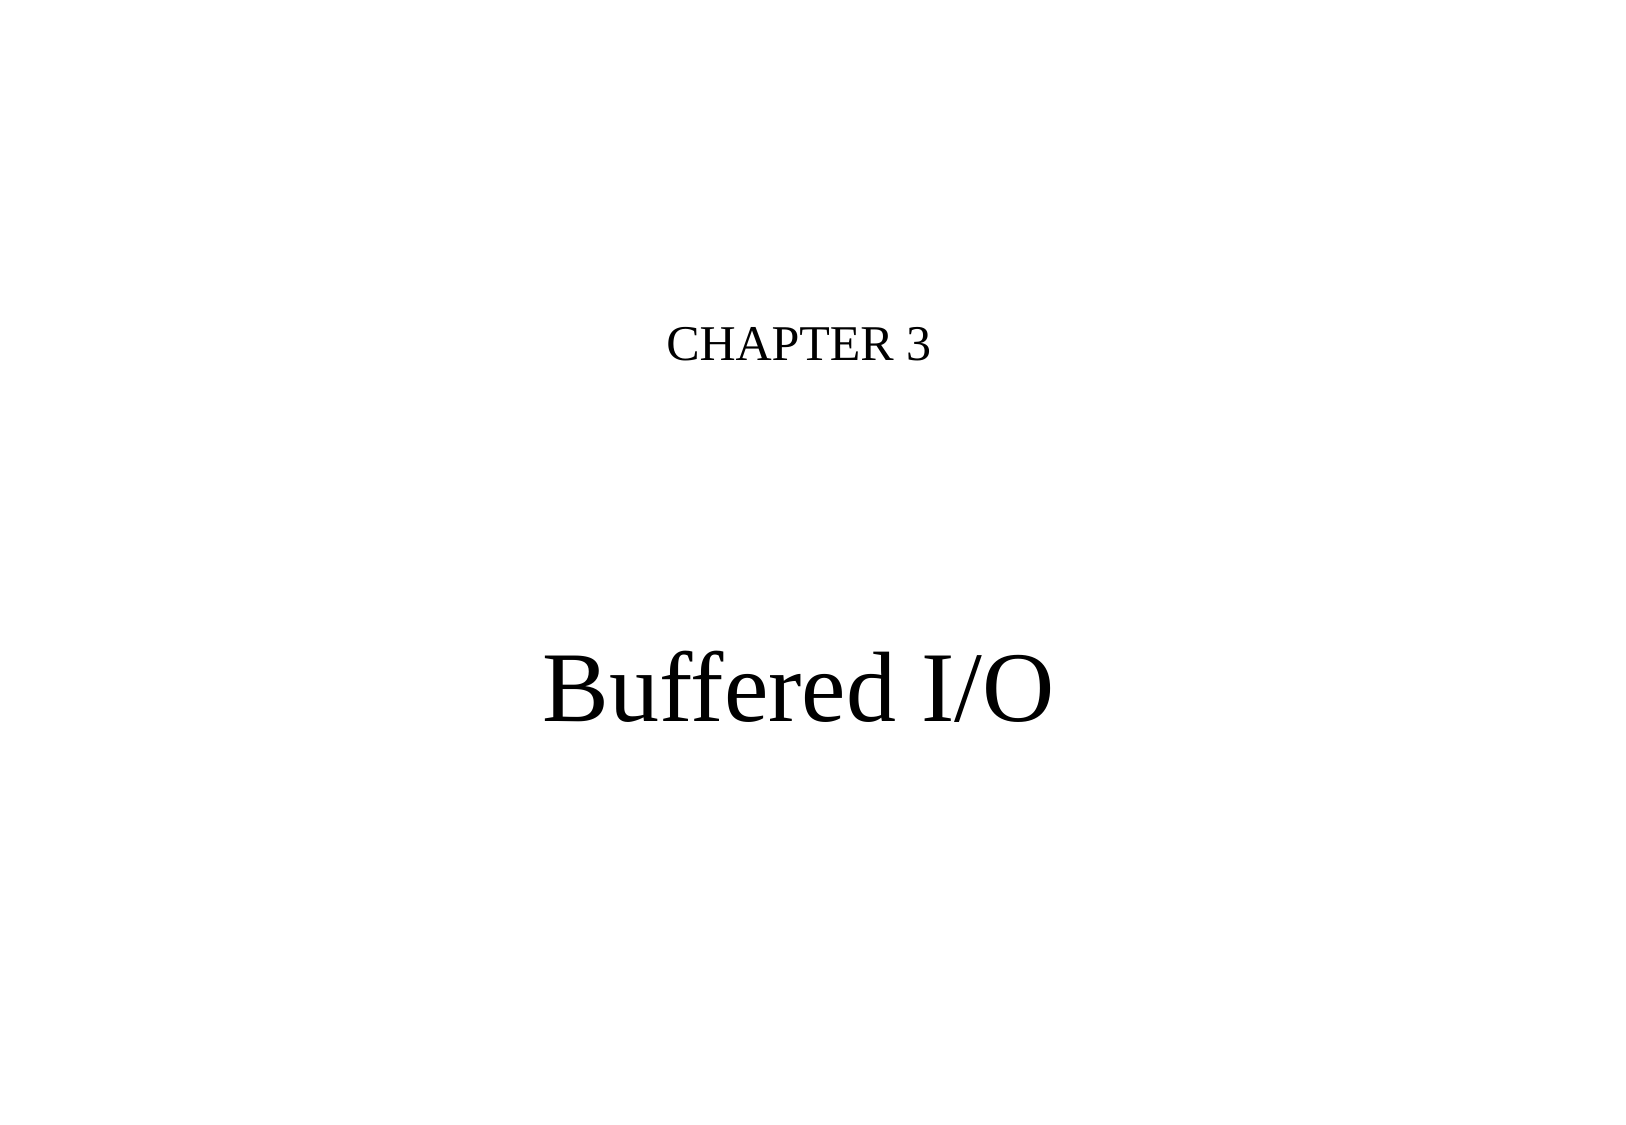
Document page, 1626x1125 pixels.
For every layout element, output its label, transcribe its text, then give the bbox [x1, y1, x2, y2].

title Buffered I/O [277, 550, 1321, 828]
subtitle CHAPTER 3 [571, 291, 1026, 398]
